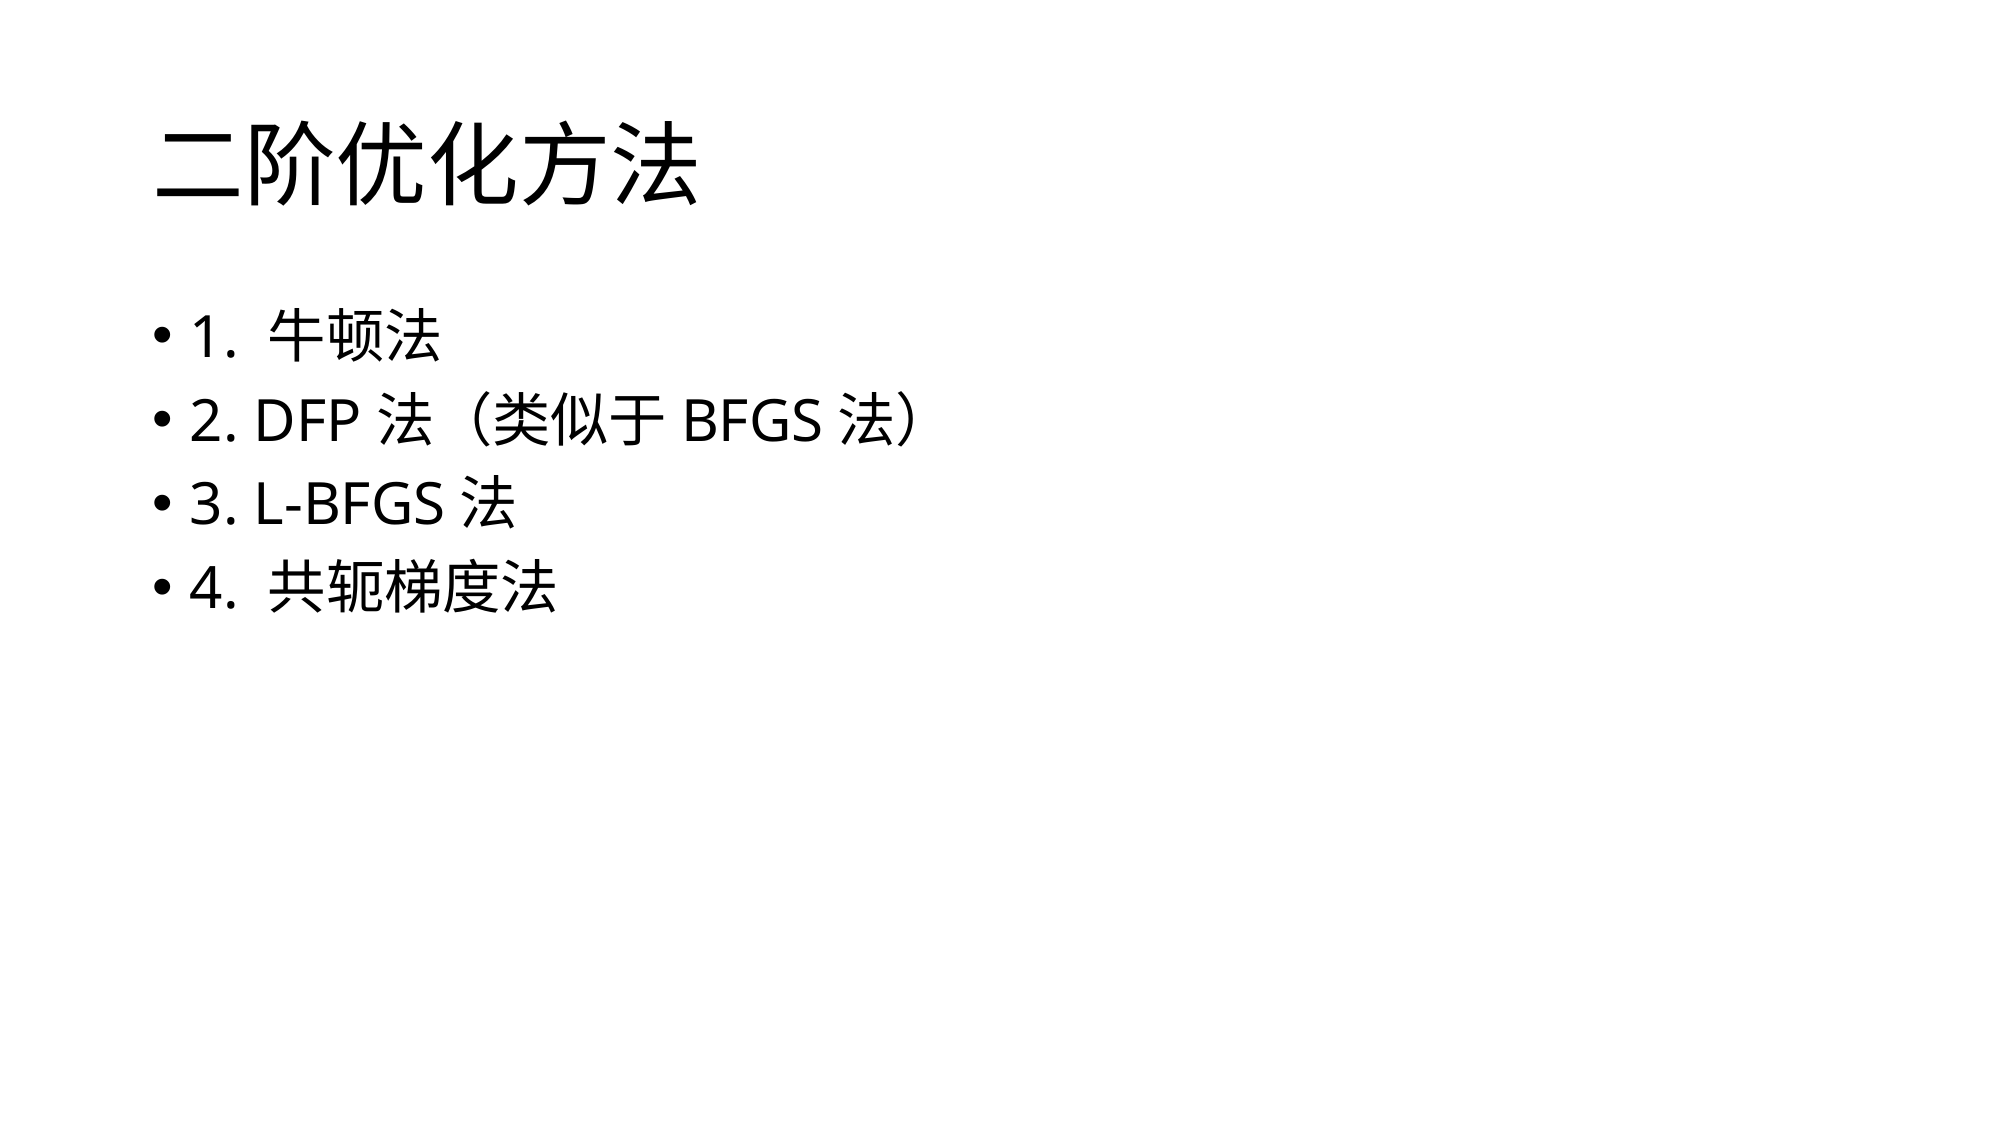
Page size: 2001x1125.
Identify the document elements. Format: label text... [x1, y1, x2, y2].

list 1. 牛顿法 2. DFP法（类似于BFGS法） 3. L-BFGS法 4. 共轭梯度法 [137, 299, 1863, 1014]
title 二阶优化方法 [137, 59, 1863, 278]
